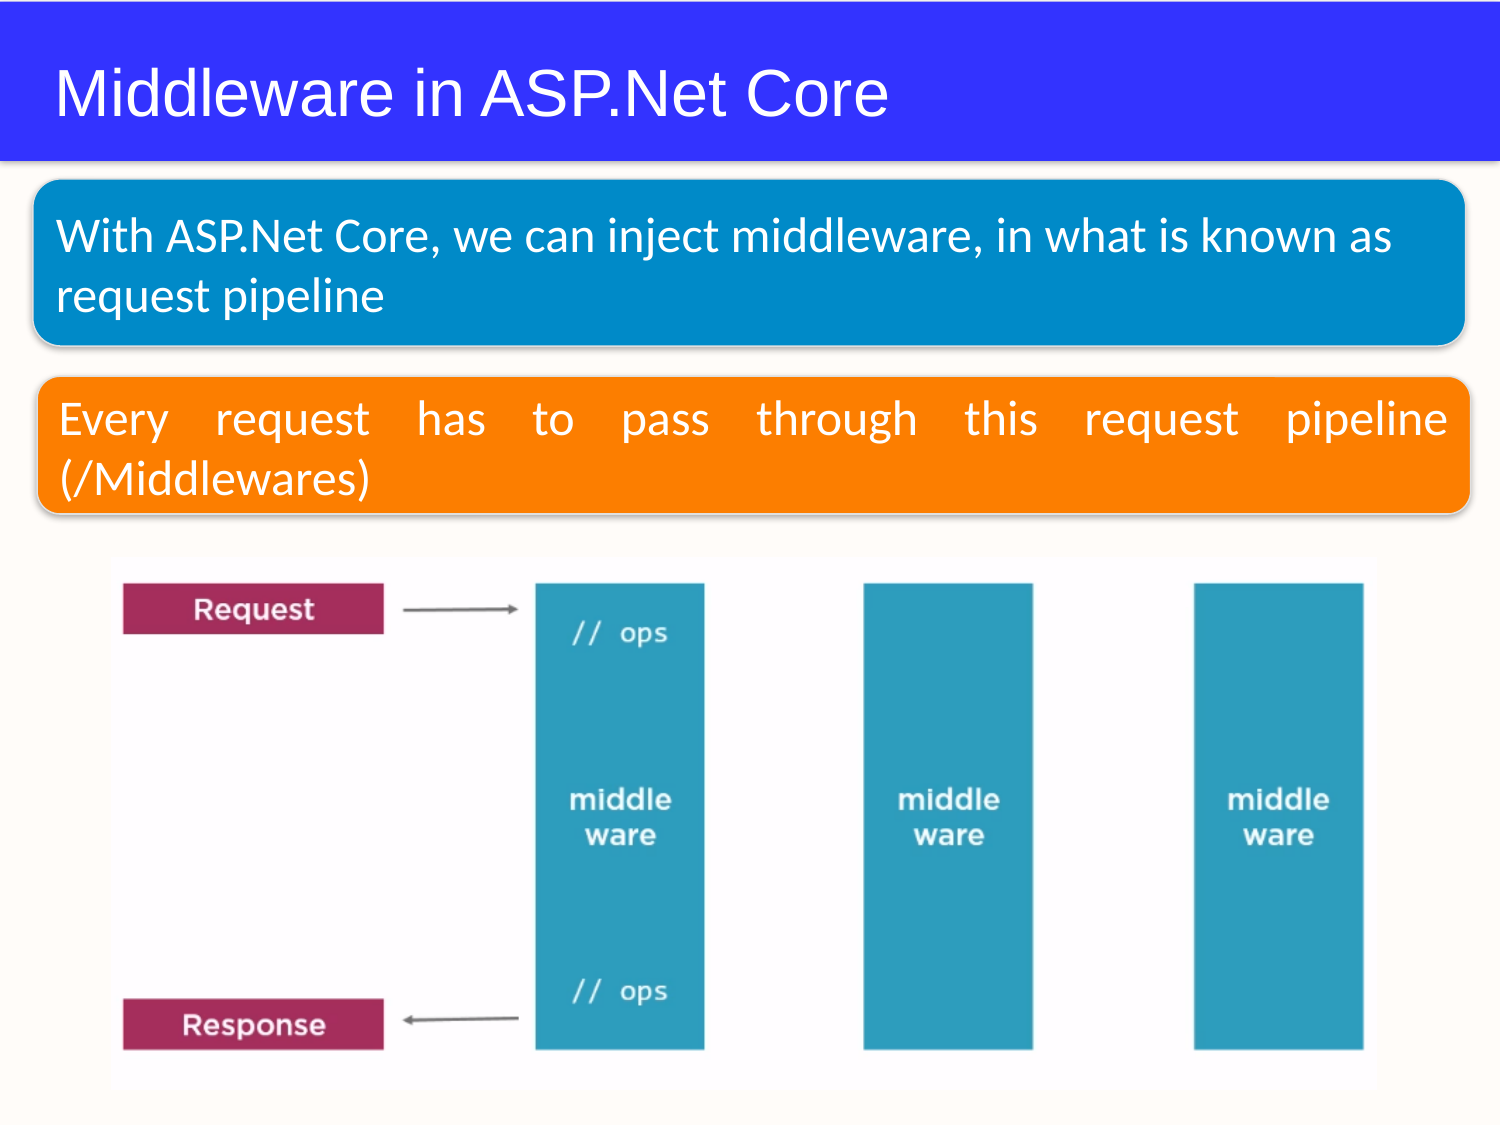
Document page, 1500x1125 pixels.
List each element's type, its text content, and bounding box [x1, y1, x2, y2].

picture [111, 557, 1377, 1091]
text_box With ASP.Net Core, we can inject middleware, in what is known as request pipeline [32, 178, 1467, 347]
title Middleware in ASP.Net Core [40, 42, 1467, 135]
text_box Every request has to pass through this request pipeline (/Middlewares) [36, 375, 1472, 515]
